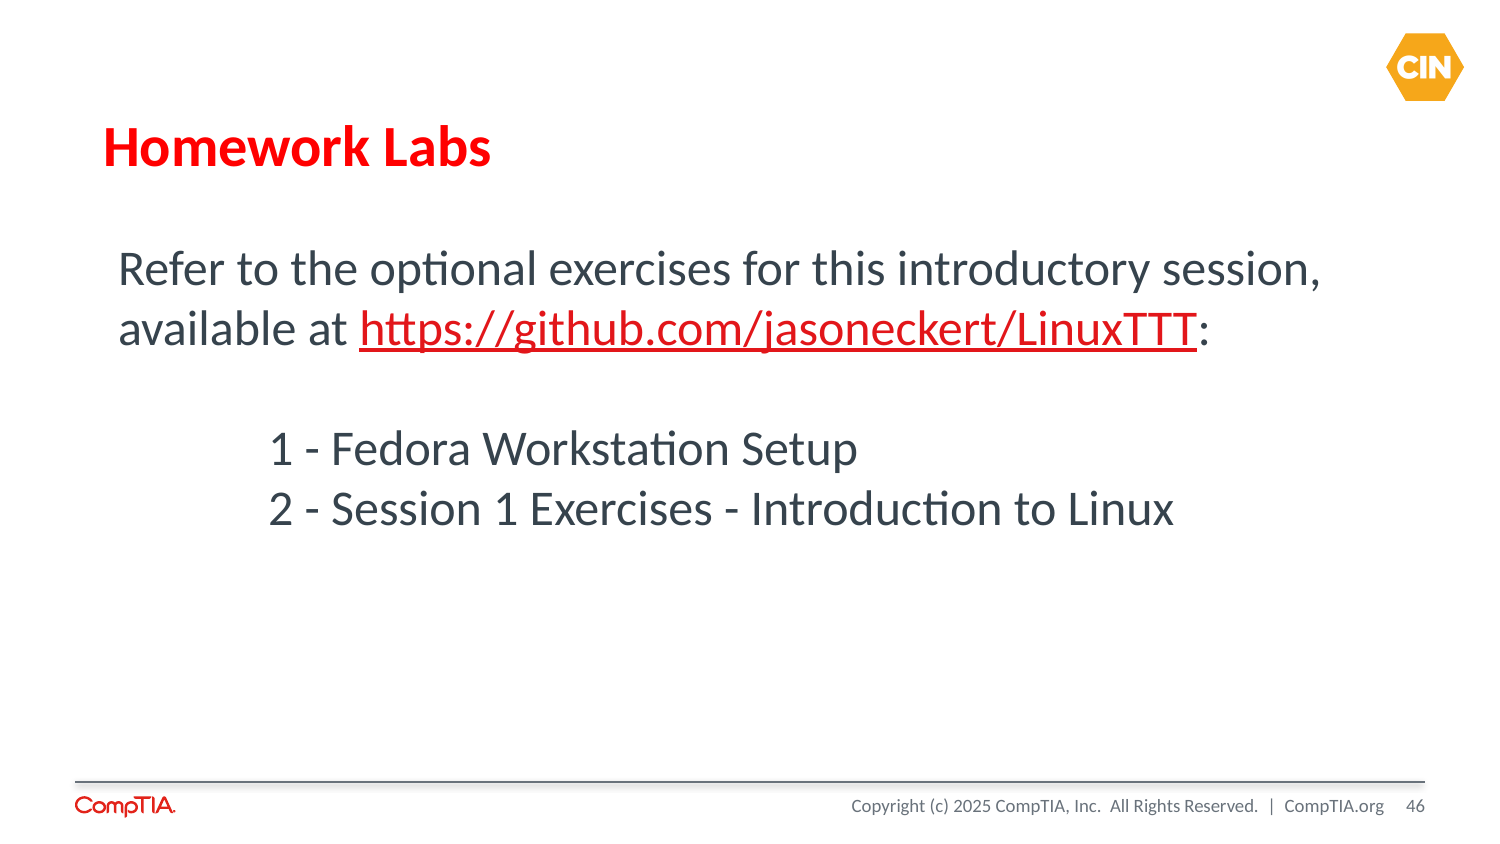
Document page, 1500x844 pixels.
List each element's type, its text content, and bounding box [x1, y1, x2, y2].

picture [1373, 16, 1477, 120]
slide_number 46 [1384, 782, 1425, 827]
text_box Refer to the optional exercises for this introductory session, available at https://github.com/jasoneckert/LinuxTTT: 1 - Fedora Workstation Setup 2 - Session 1 Exercises - Introduction to Linux [103, 227, 1500, 782]
title Homework Labs [103, 96, 1397, 191]
